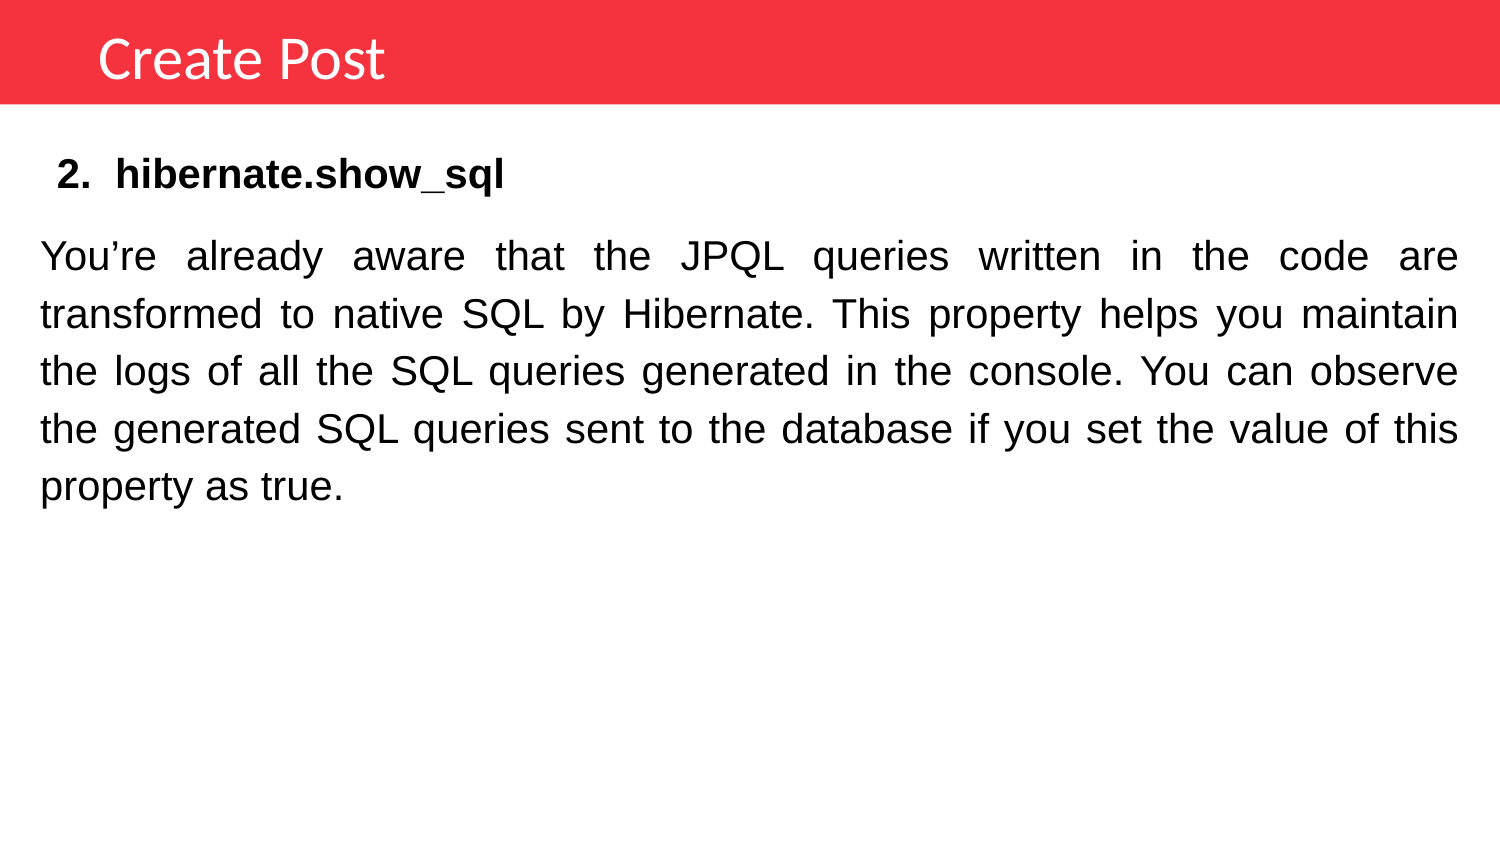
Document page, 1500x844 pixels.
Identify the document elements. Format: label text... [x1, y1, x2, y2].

text_box Create Post [83, 2, 1289, 123]
text_box [0, 0, 1500, 105]
text_box hibernate.show_sql You’re already aware that the JPQL queries written in the code are transformed to native SQL by Hibernate. This property helps you maintain the logs of all the SQL queries generated in the console. You can observe the generated SQL queries sent to the database if you set the value of this property as true. [25, 123, 1475, 820]
